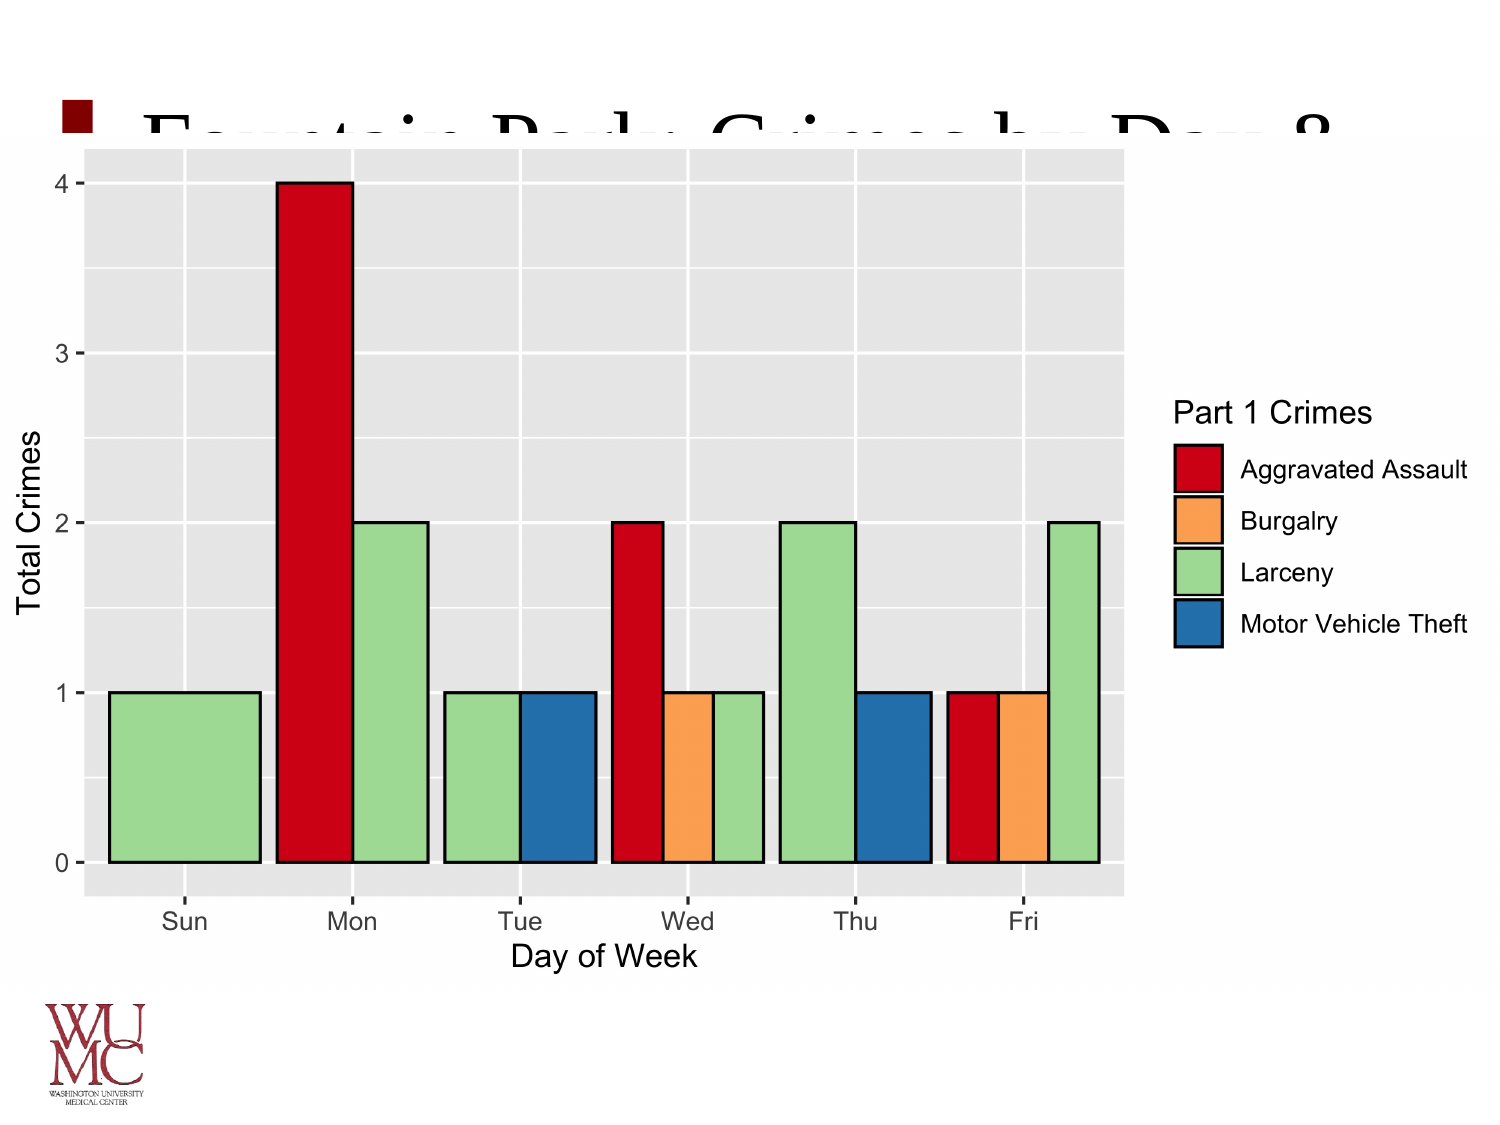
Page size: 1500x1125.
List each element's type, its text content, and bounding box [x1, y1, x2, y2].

title Fountain Park: Crimes by Day & Category [112, 99, 1388, 131]
picture [41, 996, 156, 1113]
picture [0, 133, 1500, 990]
